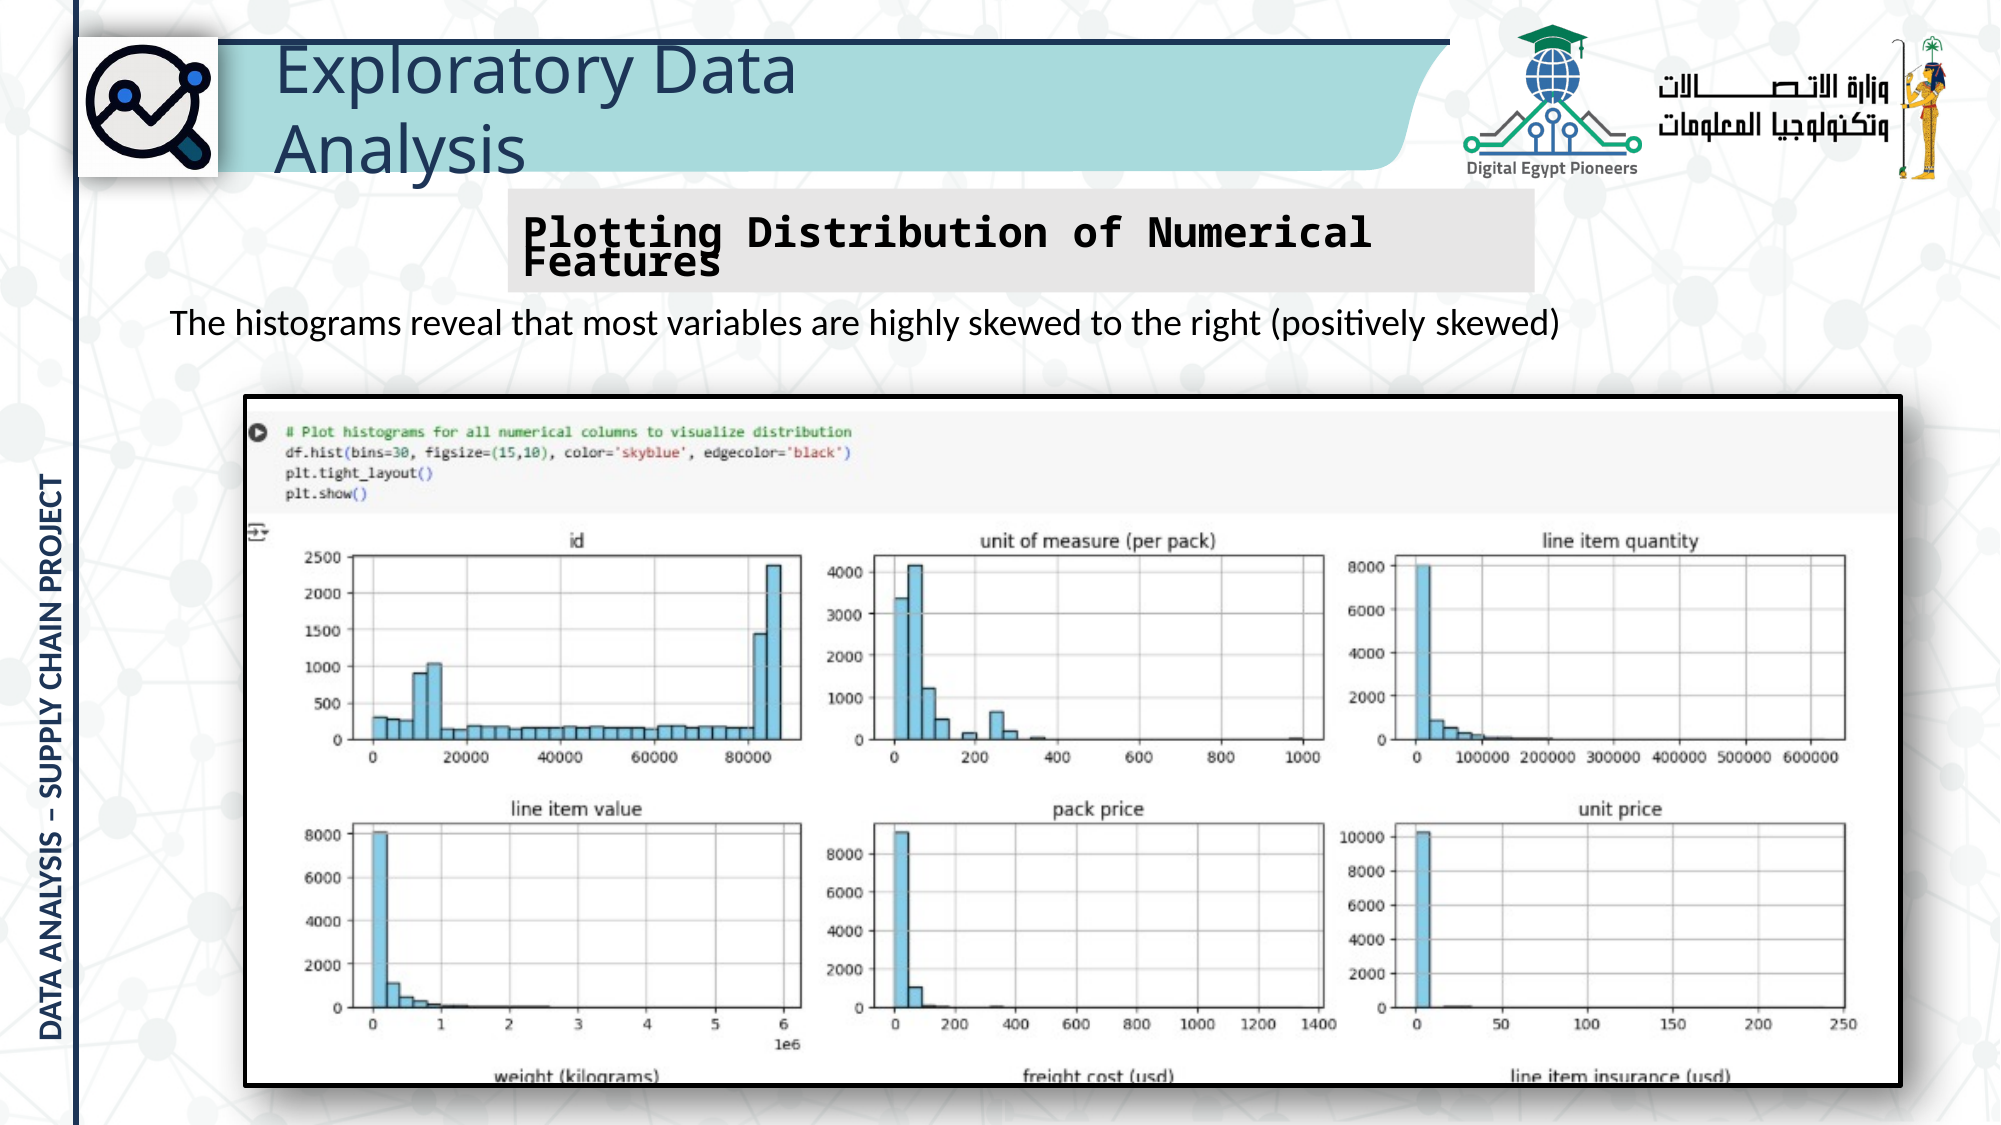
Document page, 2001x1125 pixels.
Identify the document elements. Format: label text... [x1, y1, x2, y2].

picture [78, 37, 219, 177]
text_box Exploratory Data Analysis [259, 19, 1073, 195]
picture [247, 398, 1899, 1084]
text_box Plotting Distribution of Numerical Features [507, 188, 1535, 293]
text_box The histograms reveal that most variables are highly skewed to the right (positively skewed) [154, 290, 1640, 351]
picture [1463, 20, 1956, 193]
